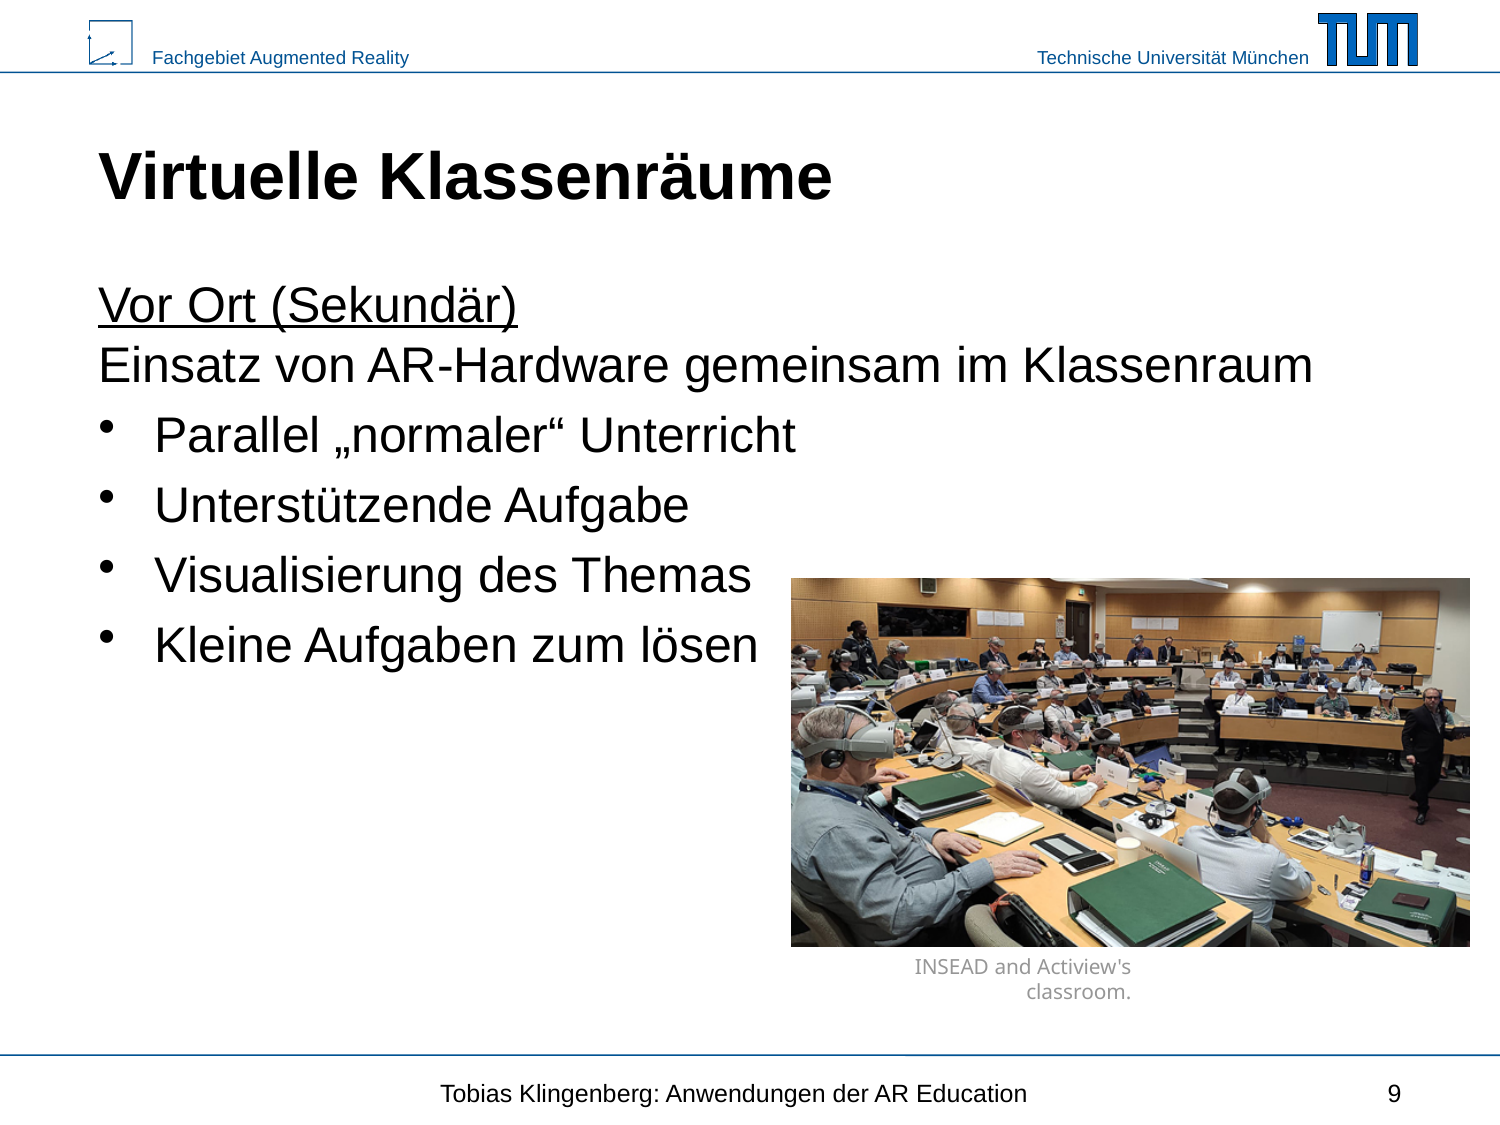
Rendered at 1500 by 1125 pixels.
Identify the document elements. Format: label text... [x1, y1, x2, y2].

text_box INSEAD and Actiview's classroom. [823, 955, 1147, 1011]
picture [83, 14, 136, 68]
picture [790, 578, 1470, 947]
slide_number 9 [1103, 1067, 1417, 1118]
title Virtuelle Klassenräume [83, 120, 1417, 221]
footer Tobias Klingenberg: Anwendungen der AR Education [424, 1067, 1103, 1118]
list Vor Ort (Sekundär) Einsatz von AR-Hardware gemeinsam im Klassenraum Parallel „normaler“ Unterricht Unterstützende Aufgabe Visualisierung des Themas Kleine Aufgaben zum lösen [83, 264, 1417, 1013]
